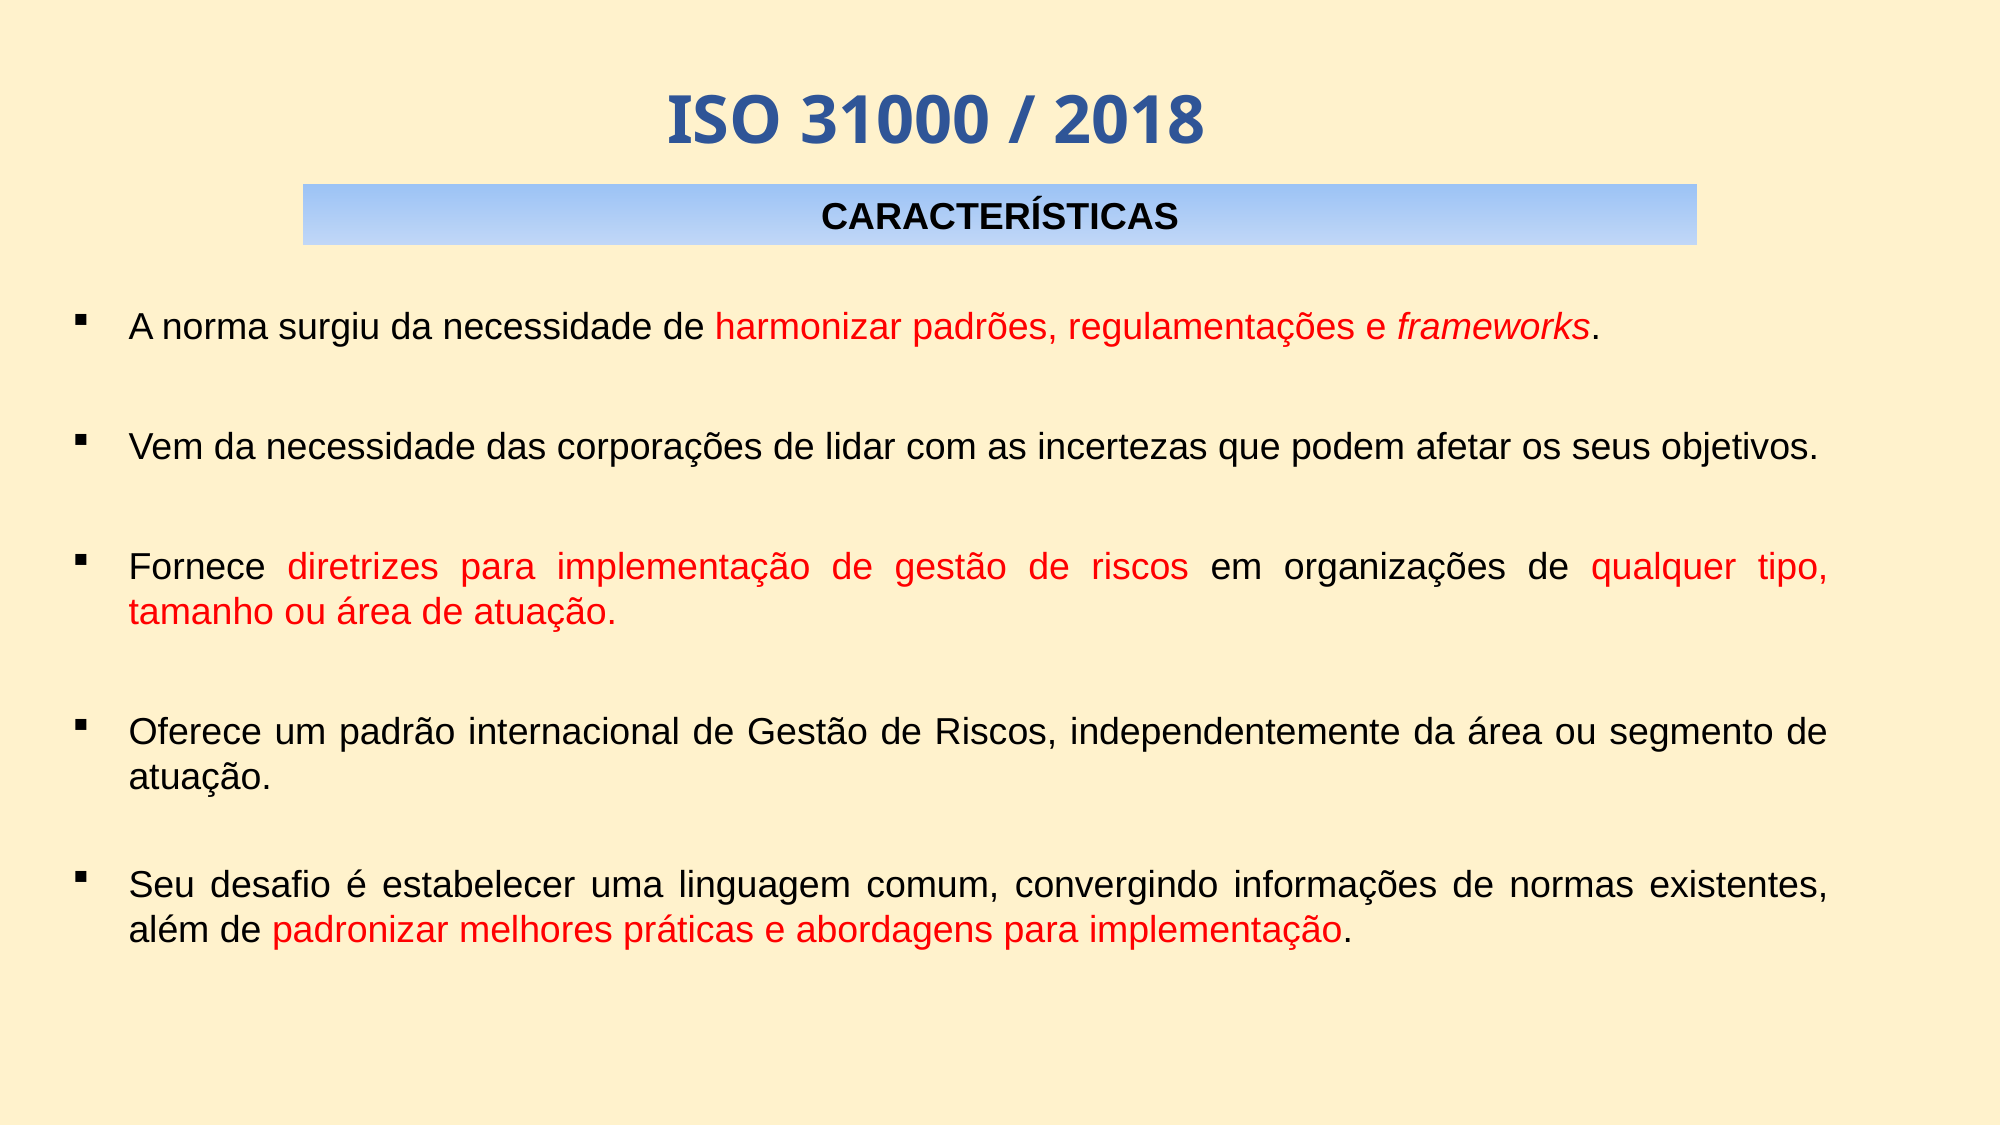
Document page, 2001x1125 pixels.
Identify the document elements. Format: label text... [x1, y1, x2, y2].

text_box ISO 31000 / 2018 [652, 69, 1222, 164]
text_box A norma surgiu da necessidade de harmonizar padrões, regulamentações e frameworks. Vem da necessidade das corporações de lidar com as incertezas que podem afetar os seus objetivos. Fornece diretrizes para implementação de gestão de riscos em organizações de qualquer tipo, tamanho ou área de atuação. Oferece um padrão internacional de Gestão de Riscos, independentemente da área ou segmento de atuação. Seu desafio é estabelecer uma linguagem comum, convergindo informações de normas existentes, além de padronizar melhores práticas e abordagens para implementação. [57, 294, 1844, 1087]
text_box CARACTERÍSTICAS [303, 184, 1697, 245]
